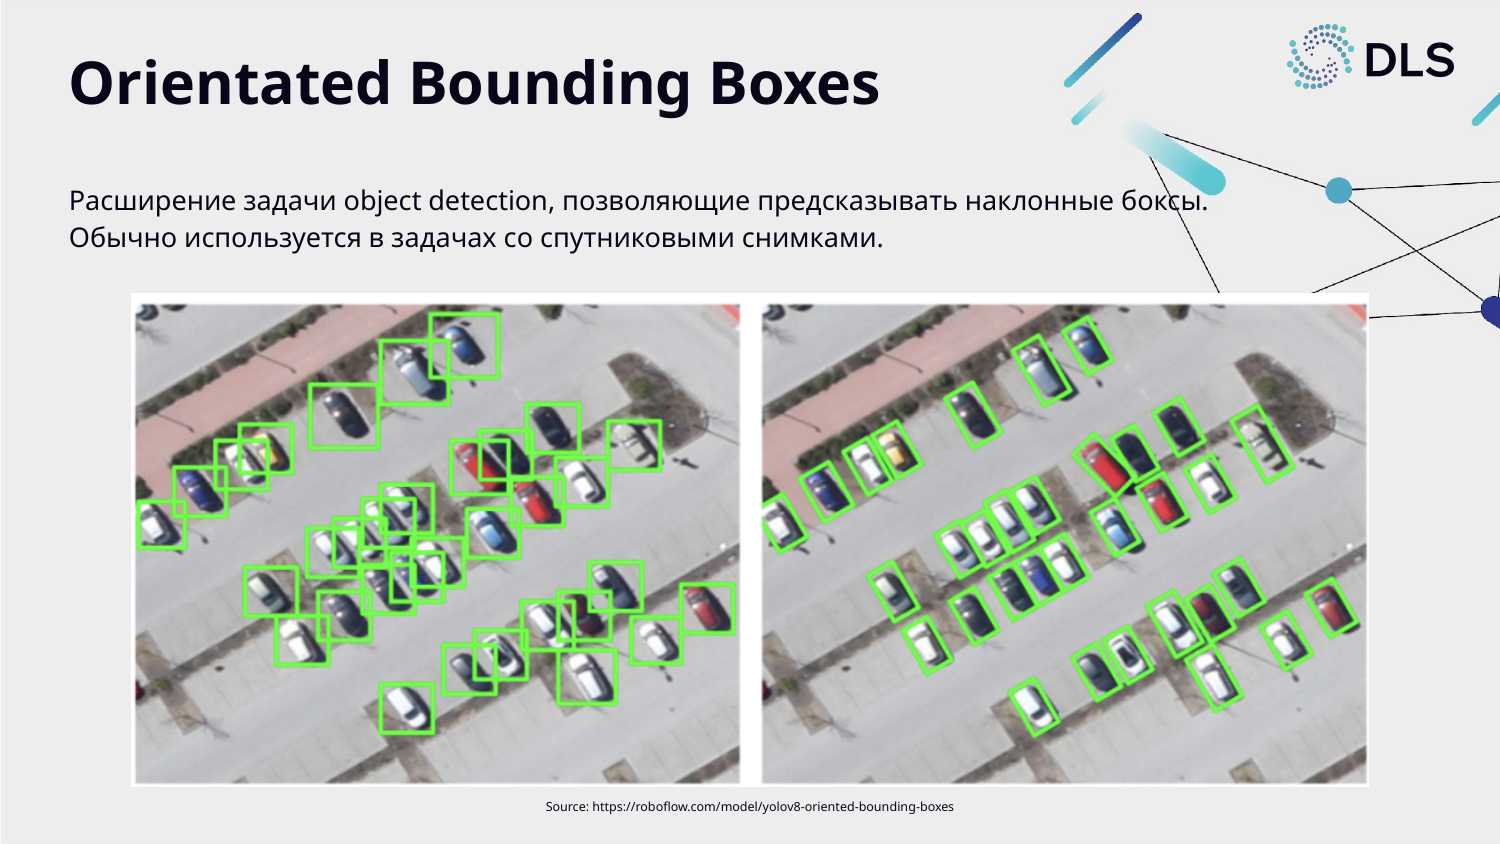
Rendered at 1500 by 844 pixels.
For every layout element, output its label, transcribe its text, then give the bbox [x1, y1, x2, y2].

list Расширение задачи object detection, позволяющие предсказывать наклонные боксы. Обычно используется в задачах со спутниковыми снимками. [57, 172, 1233, 659]
title Orientated Bounding Boxes [57, 24, 1005, 147]
picture [0, 0, 1500, 844]
text_box Source: https://roboflow.com/model/yolov8-oriented-bounding-boxes [454, 795, 1046, 823]
